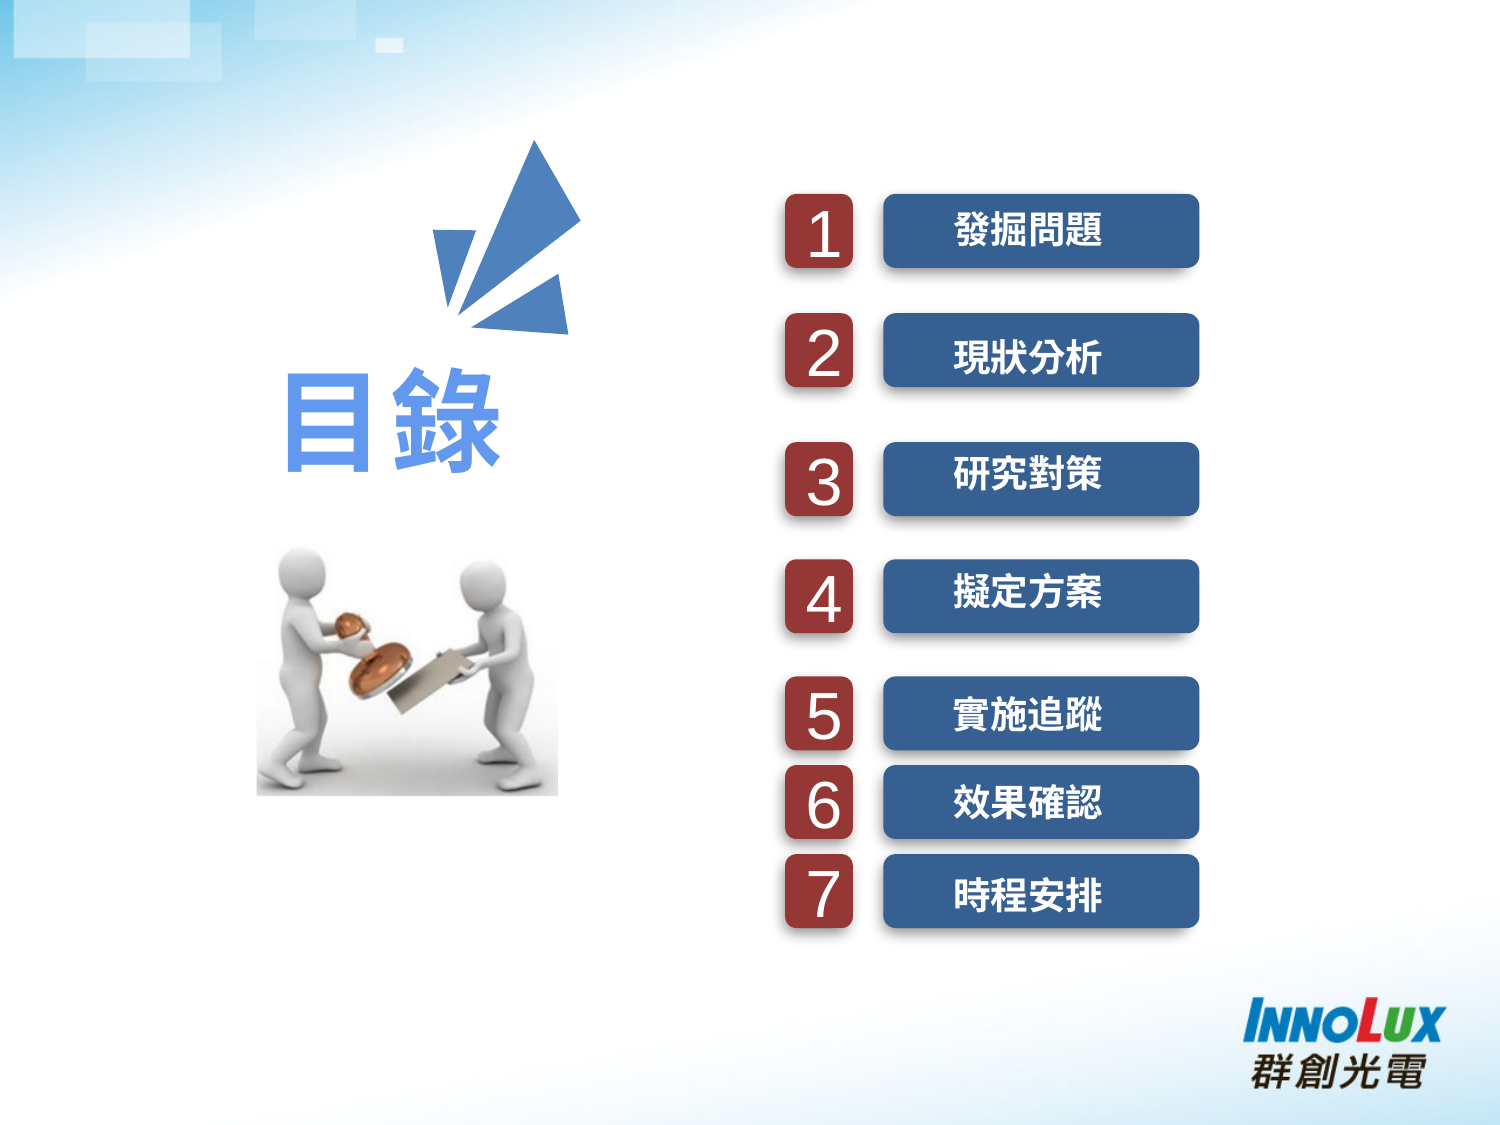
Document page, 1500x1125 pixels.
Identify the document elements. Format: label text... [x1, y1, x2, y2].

picture [0, 0, 1500, 1125]
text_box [784, 548, 1200, 645]
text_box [784, 302, 1200, 399]
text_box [784, 431, 1200, 528]
text_box [455, 137, 583, 318]
text_box 目錄 [257, 343, 519, 494]
text_box [468, 271, 571, 337]
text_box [784, 665, 1200, 753]
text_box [784, 857, 1200, 940]
text_box [430, 227, 479, 310]
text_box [784, 182, 1200, 280]
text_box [784, 753, 1200, 851]
